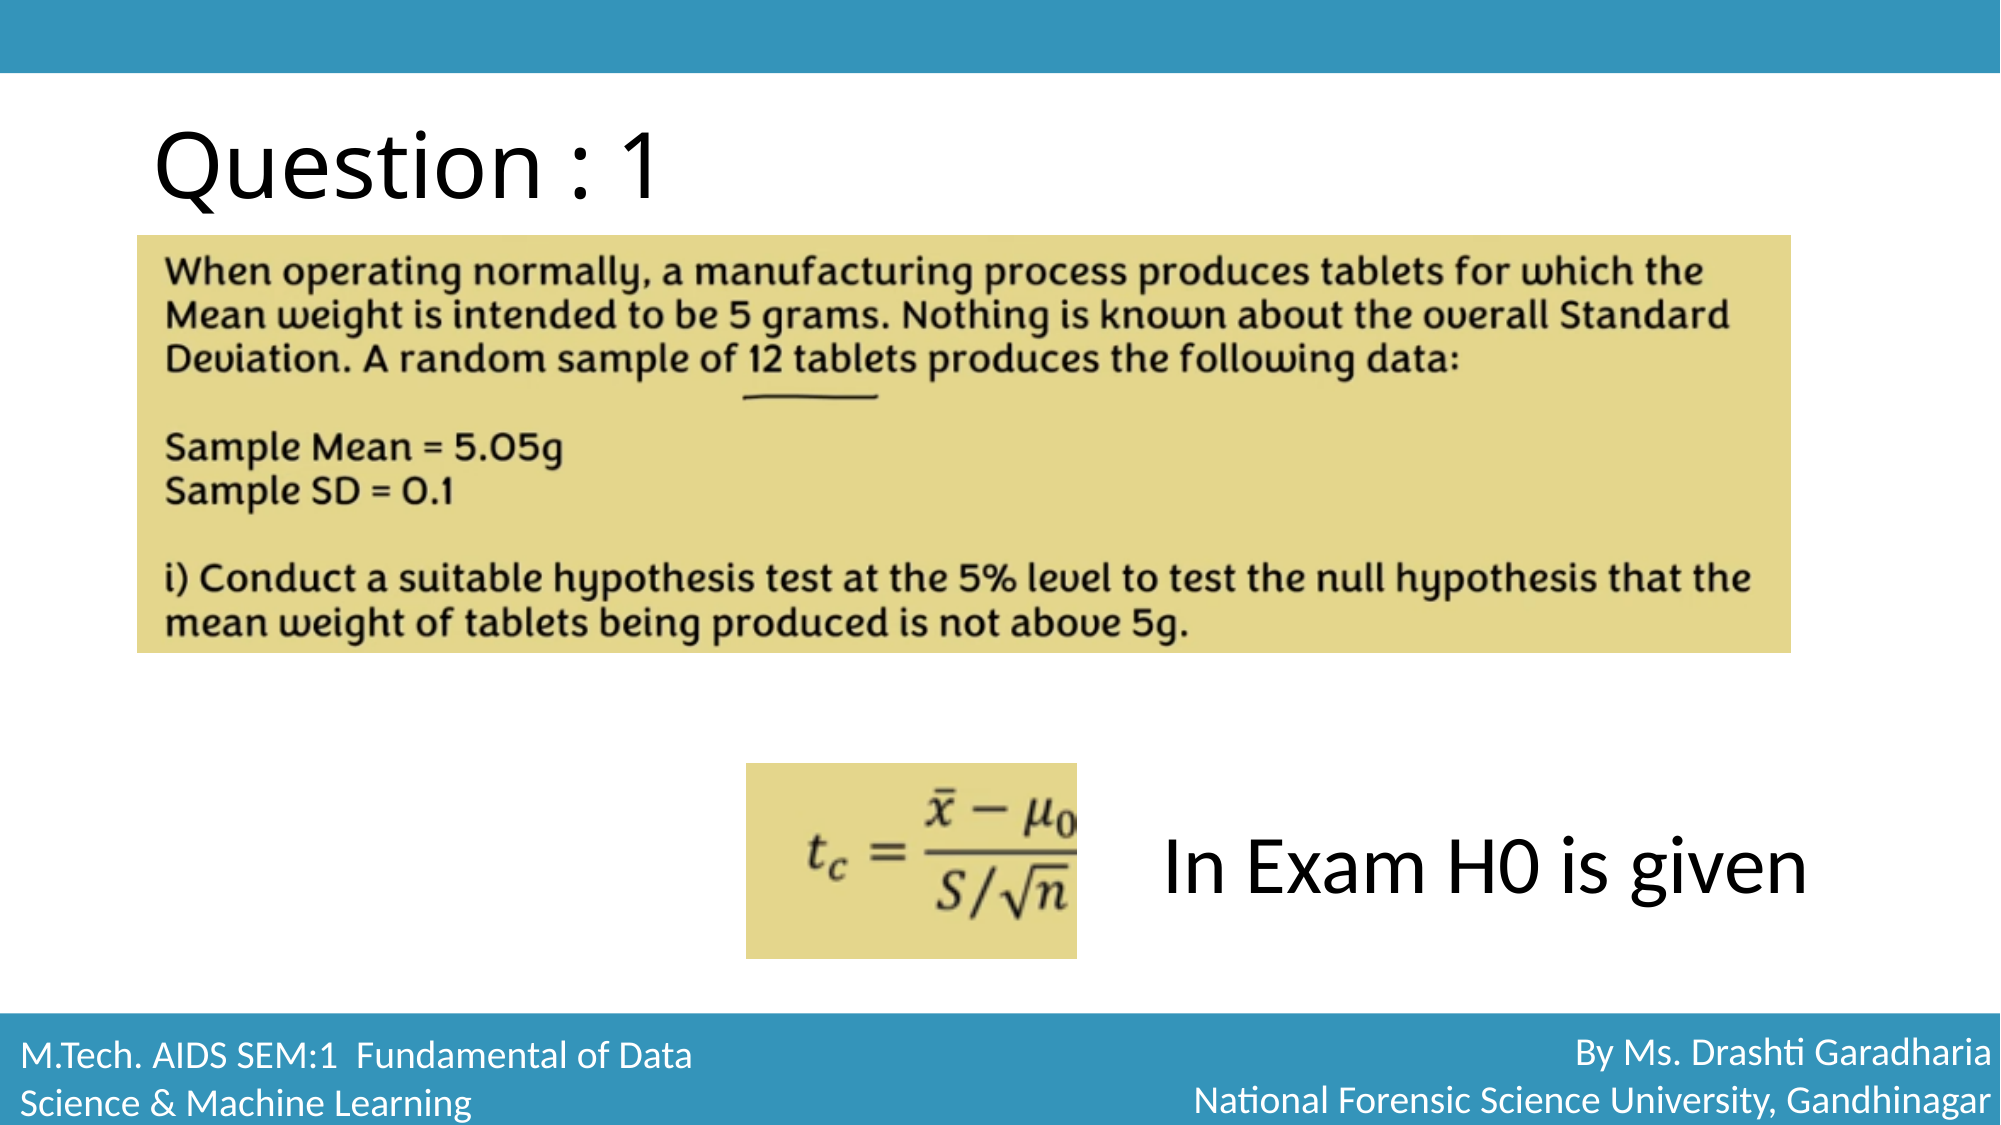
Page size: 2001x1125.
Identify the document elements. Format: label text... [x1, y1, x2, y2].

picture [137, 235, 1791, 653]
text_box In Exam H0 is given [1147, 802, 1825, 918]
title Question : 1 [137, 59, 1863, 278]
picture [746, 763, 1077, 959]
